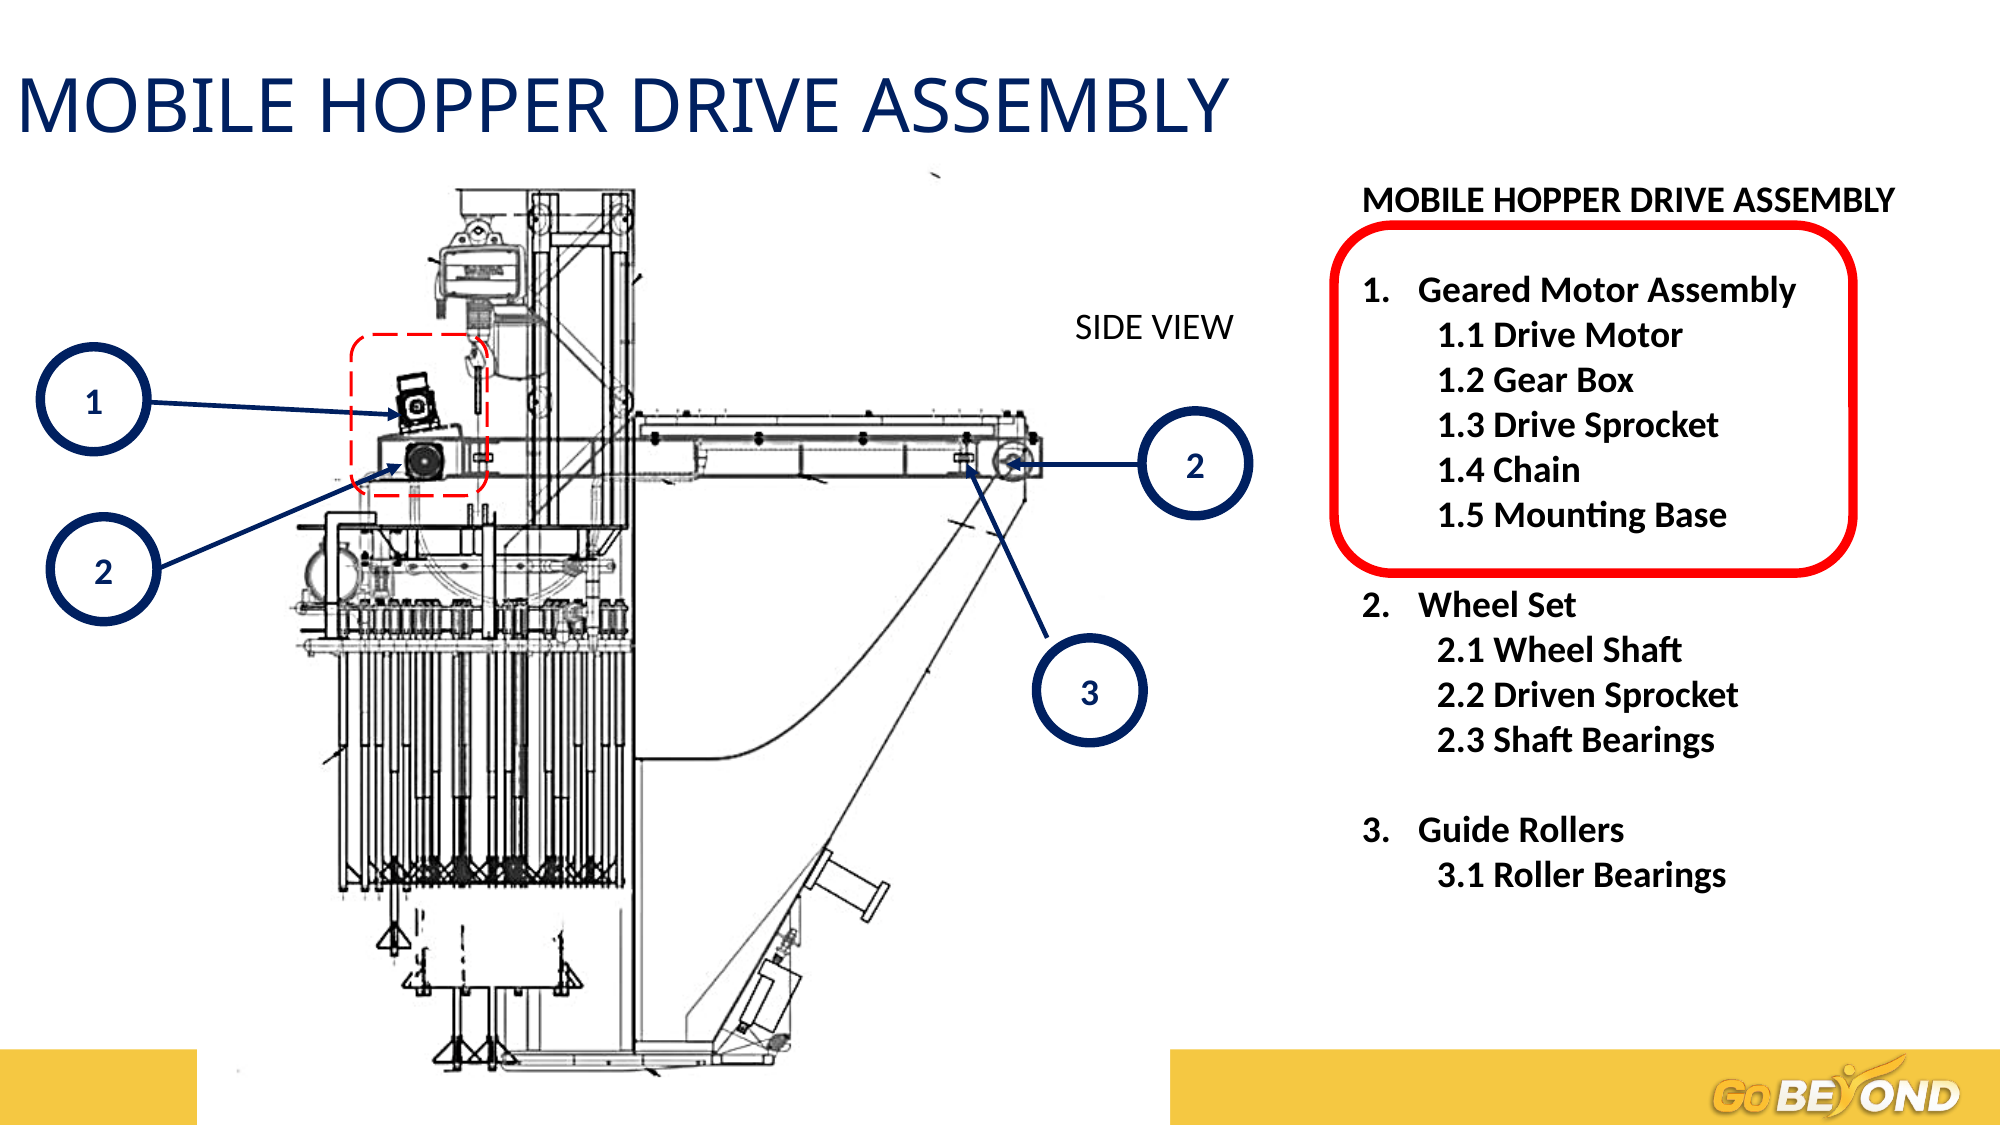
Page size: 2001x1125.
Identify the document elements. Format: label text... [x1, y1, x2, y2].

text_box SIDE VIEW [1171, 294, 1269, 355]
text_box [147, 402, 402, 416]
picture [196, 108, 1171, 1125]
text_box 1 [39, 345, 149, 453]
text_box 2 [1171, 409, 1250, 517]
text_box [966, 463, 1048, 638]
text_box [156, 464, 402, 570]
text_box 2 [49, 515, 158, 623]
text_box MOBILE HOPPER DRIVE ASSEMBLY Geared Motor Assembly 1.1 Drive Motor 1.2 Gear Box 1.3 Drive Sprocket 1.4 Chain 1.5 Mounting Base Wheel Set 2.1 Wheel Shaft 2.2 Driven Sprocket 2.3 Shaft Bearings Guide Rollers 3.1 Roller Bearings [1347, 167, 1958, 993]
text_box MOBILE HOPPER DRIVE ASSEMBLY [0, 0, 1725, 218]
picture [1706, 1049, 1964, 1125]
text_box [1333, 224, 1855, 575]
